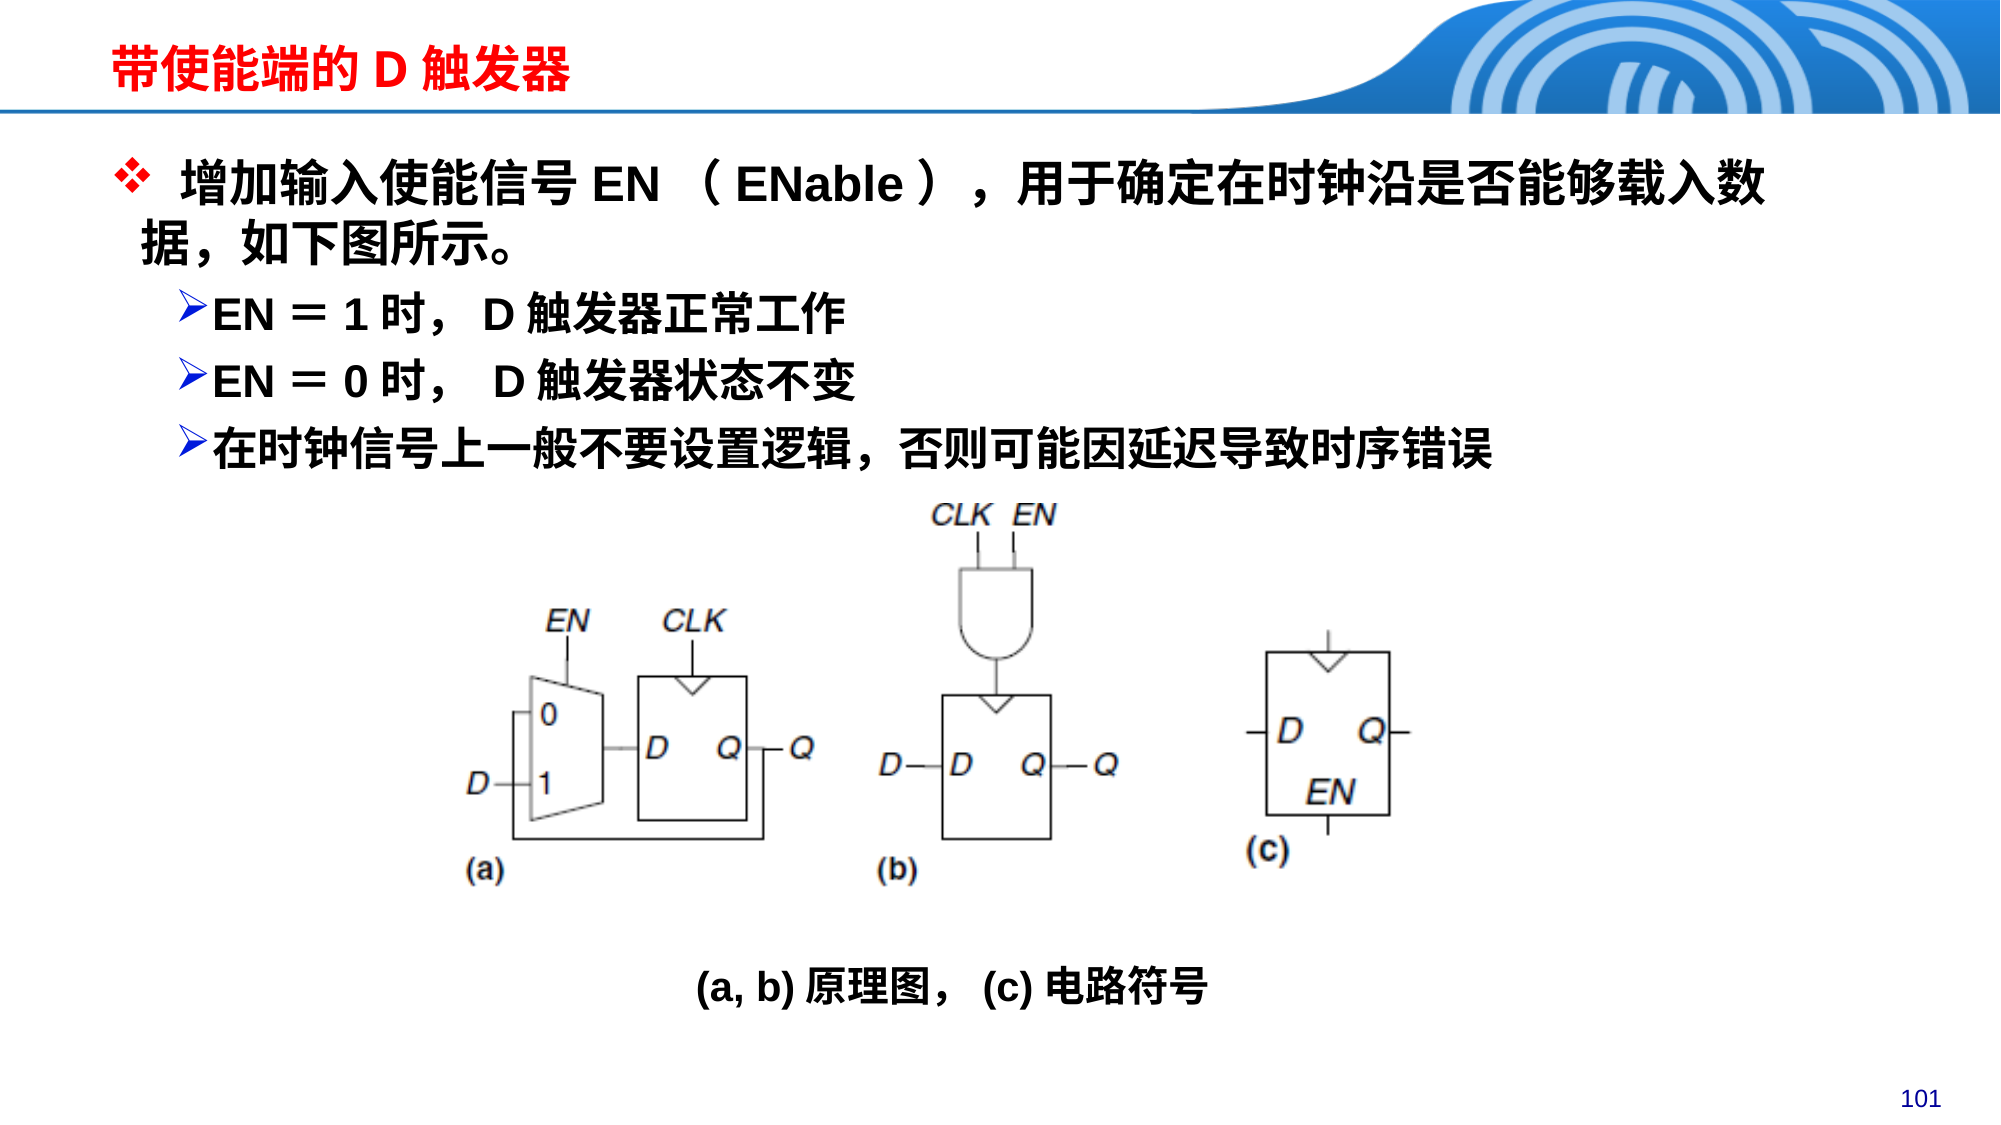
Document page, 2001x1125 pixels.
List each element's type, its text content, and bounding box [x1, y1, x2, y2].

picture [1200, 621, 1430, 876]
picture [0, 0, 2000, 114]
title 带使能端的D触发器 [99, 40, 964, 103]
list 增加输入使能信号EN（ENable），用于确定在时钟沿是否能够载入数据，如下图所示。 EN＝1时，D触发器正常工作 EN＝0时， D触发器状态不变 在时钟信号上一般不要设置逻辑，否则可能因延迟导致时序错误 [99, 147, 1840, 589]
text_box (a, b)原理图，(c)电路符号 [681, 952, 1296, 1018]
picture [443, 503, 1142, 900]
